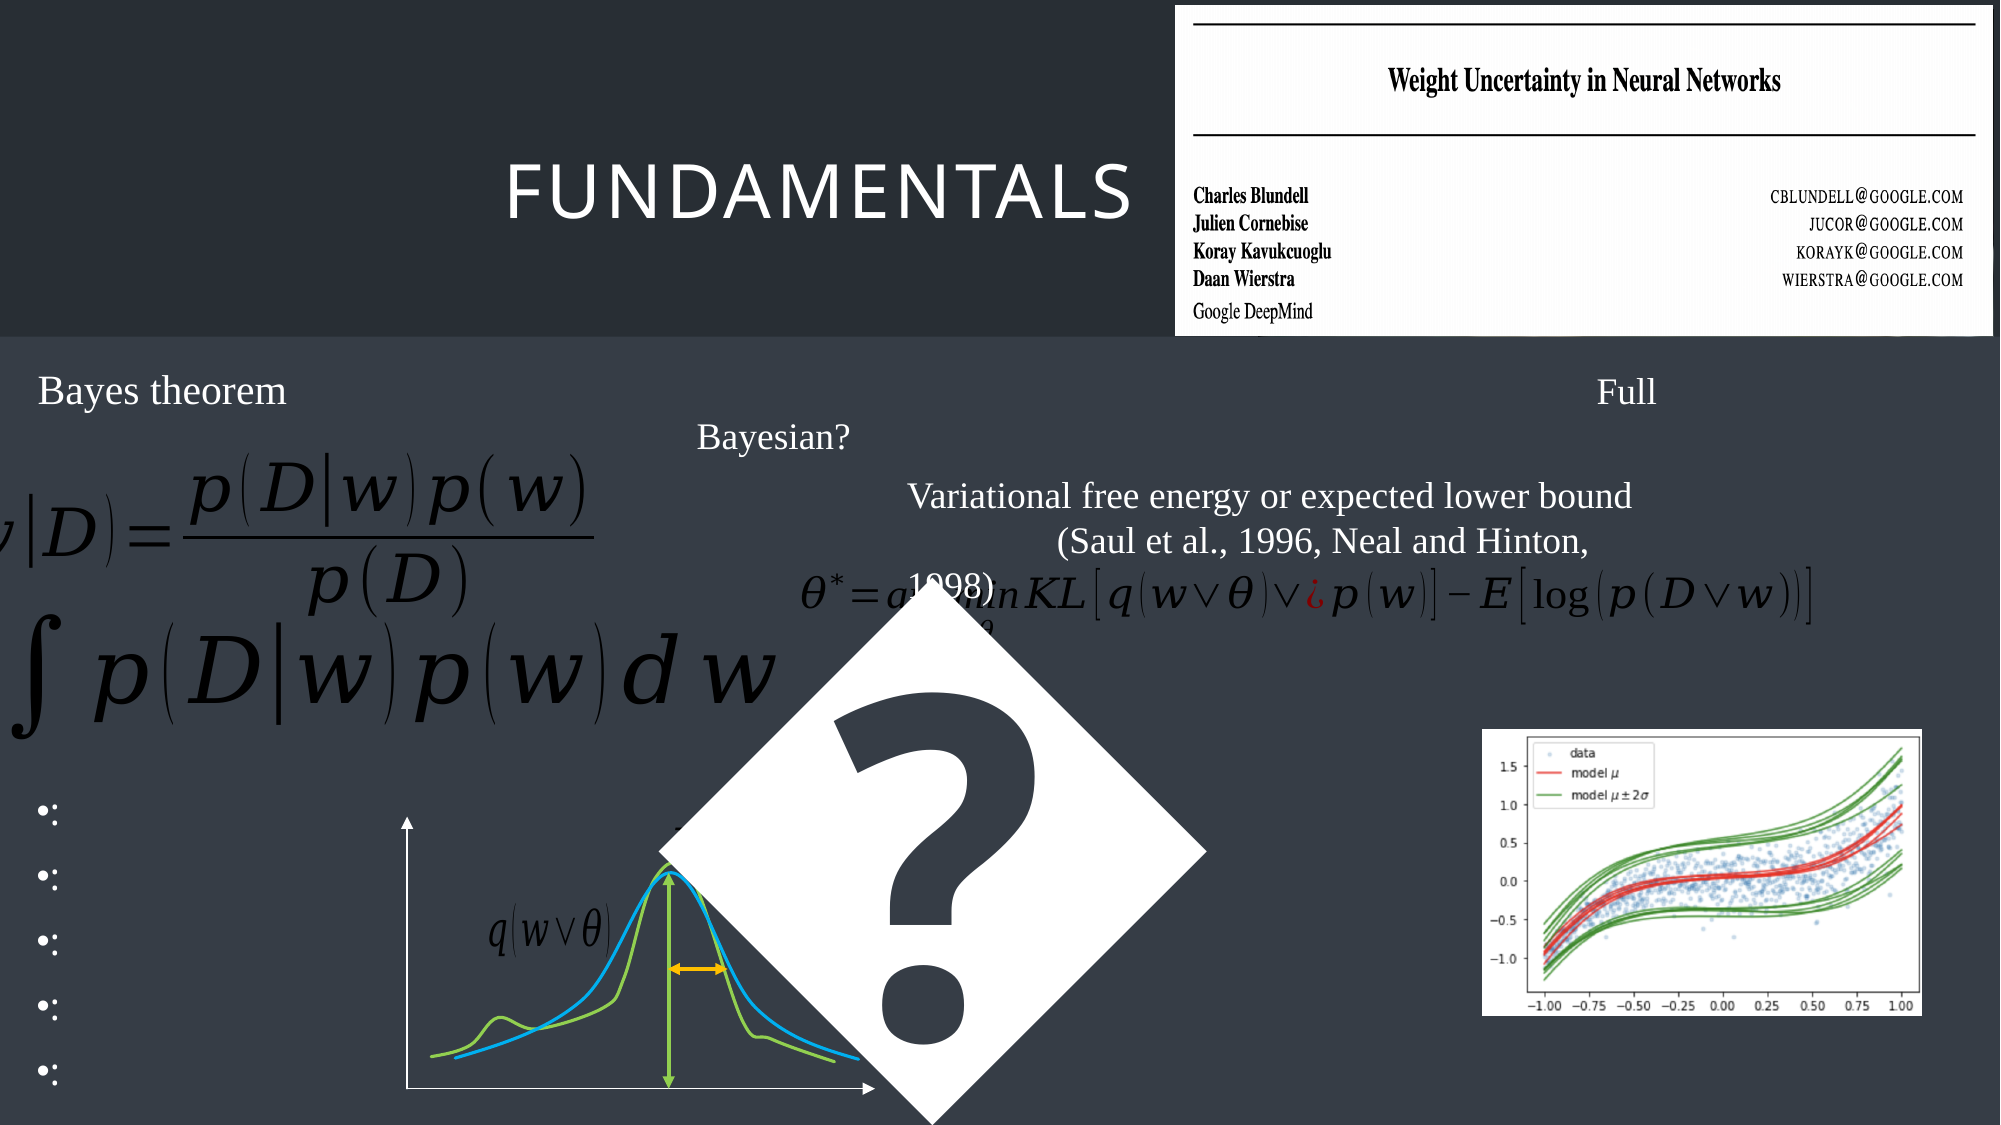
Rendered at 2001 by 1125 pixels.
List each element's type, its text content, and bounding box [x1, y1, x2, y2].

picture [1175, 5, 1995, 337]
picture [1482, 729, 1922, 1017]
text_box FUNDAMENTALs [187, 105, 1175, 283]
text_box Variational free energy or expected lower bound (Saul et al., 1996, Neal and Hinton, 1998) [944, 463, 1684, 614]
text_box 🥵 [619, 427, 944, 1125]
text_box [429, 1015, 535, 1059]
text_box Full Bayesian? [681, 359, 1822, 464]
text_box [0, 0, 2000, 338]
text_box [453, 941, 619, 1060]
text_box [0, 338, 2000, 1125]
text_box Bayes theorem [22, 355, 427, 421]
